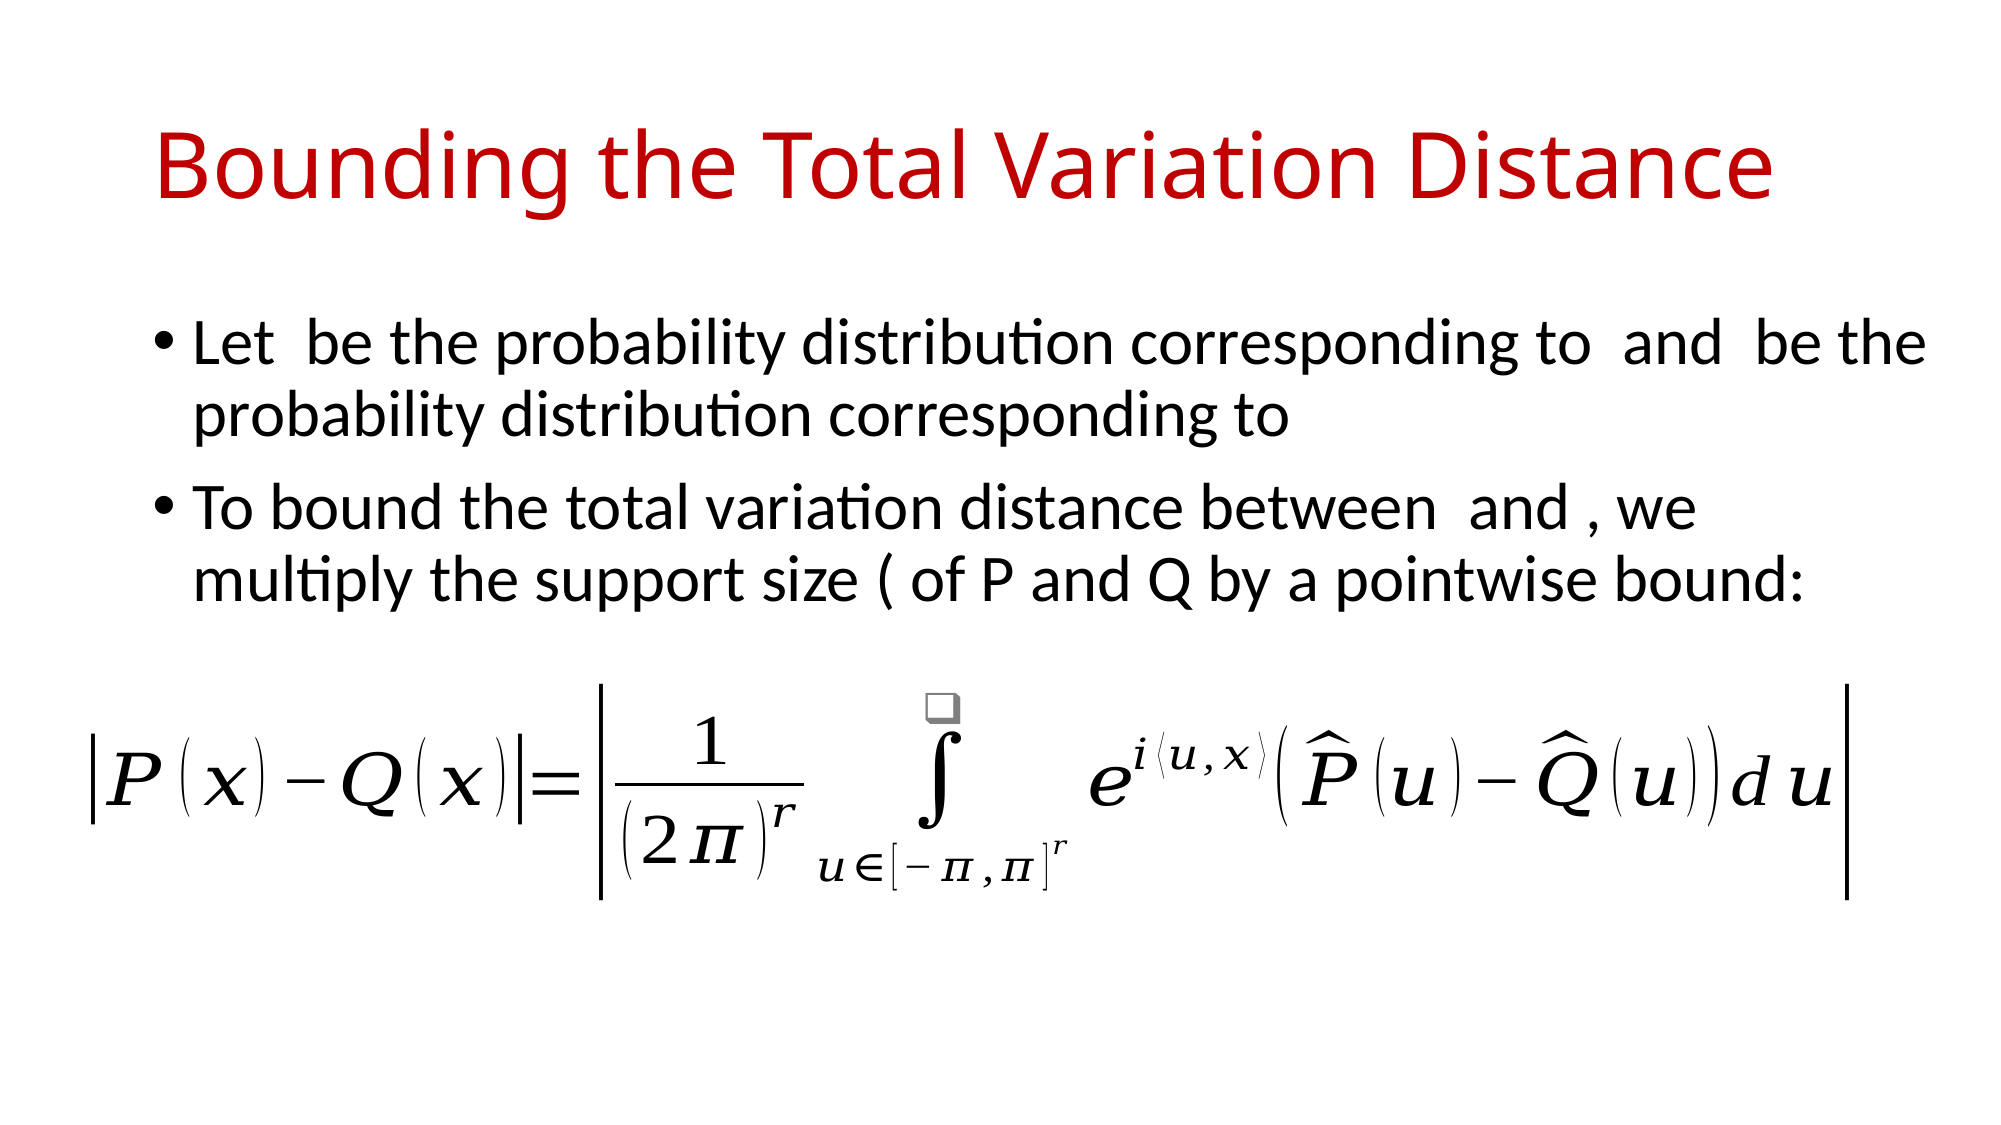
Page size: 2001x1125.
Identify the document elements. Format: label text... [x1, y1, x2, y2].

title Bounding the Total Variation Distance [137, 59, 1863, 278]
